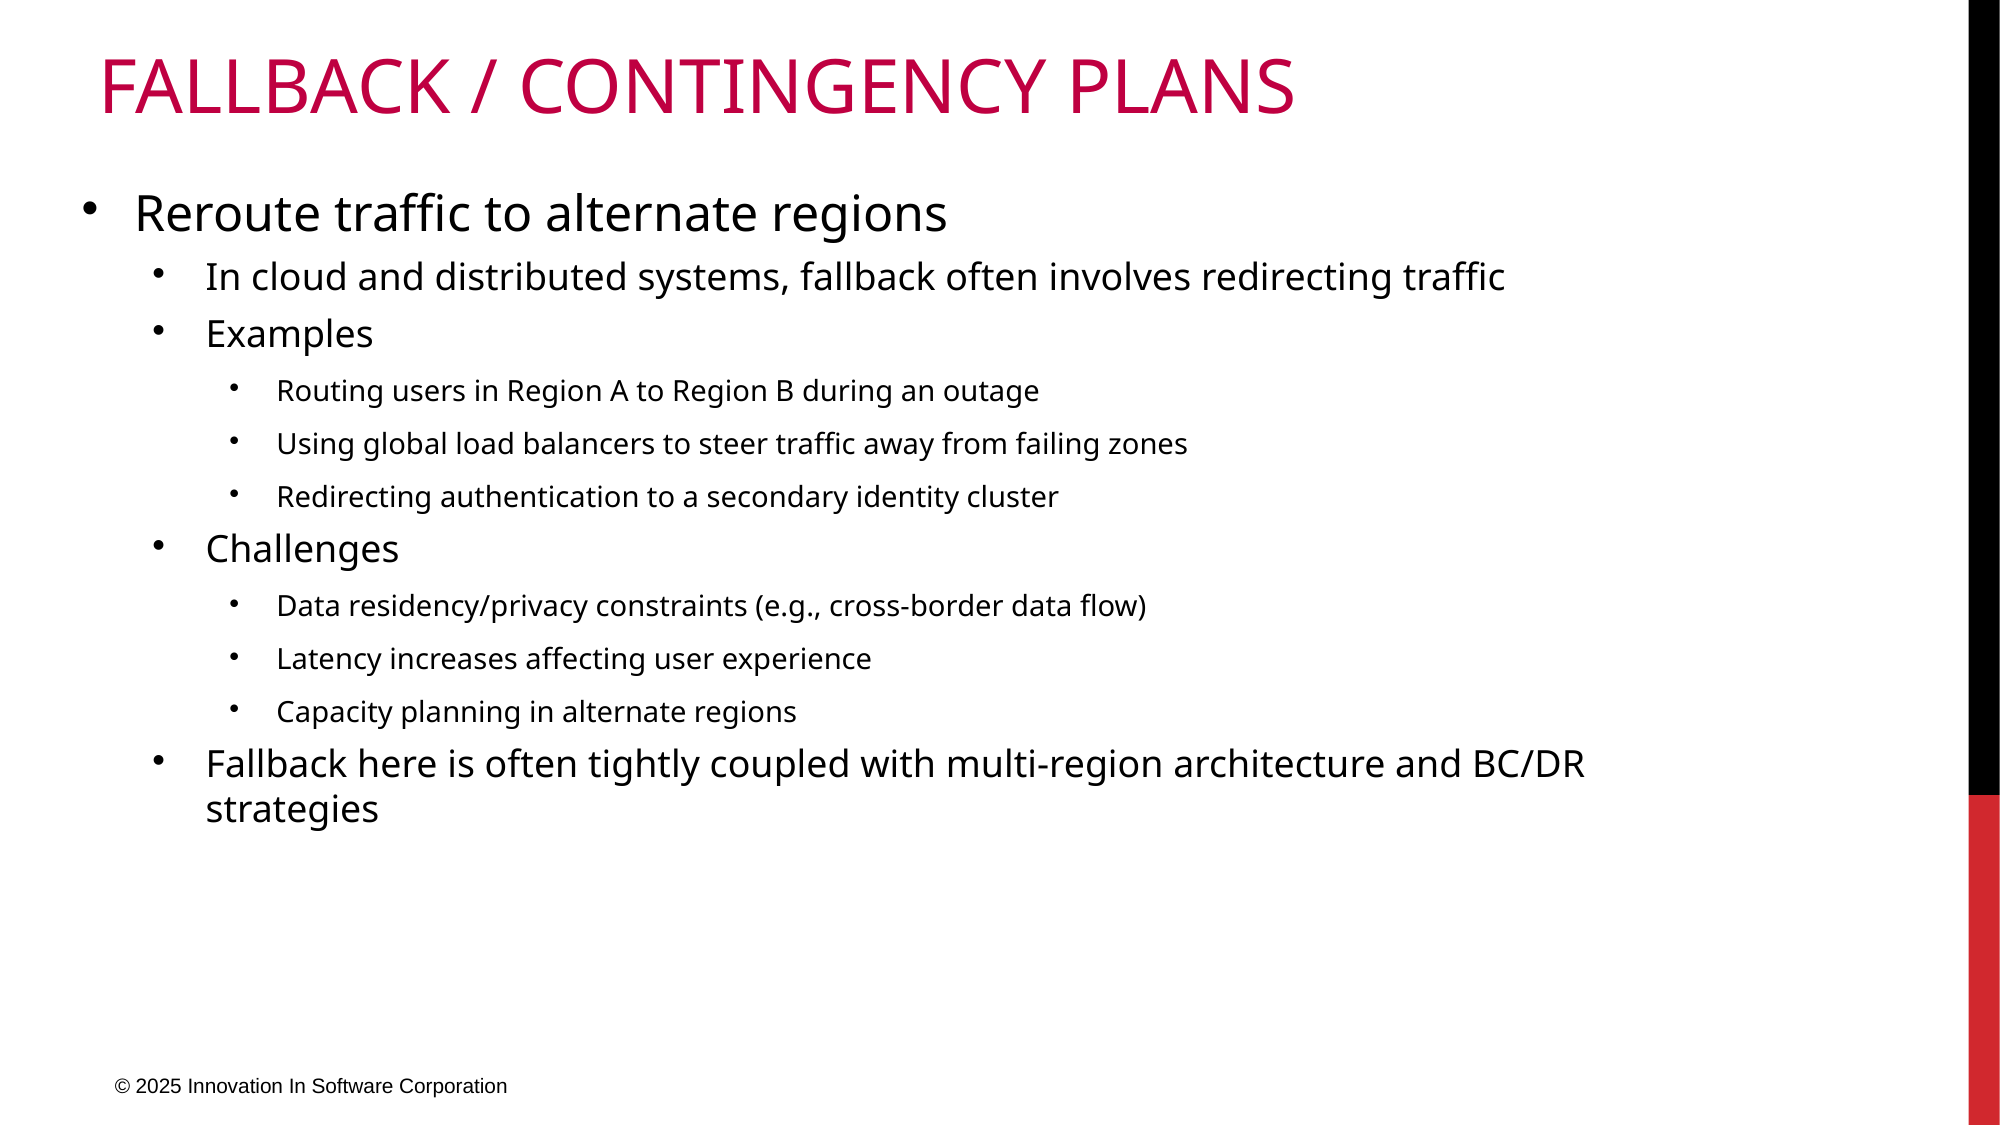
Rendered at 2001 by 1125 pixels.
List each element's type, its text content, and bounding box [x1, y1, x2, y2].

list Reroute traffic to alternate regions In cloud and distributed systems, fallback often involves redirecting traffic Examples Routing users in Region A to Region B during an outage Using global load balancers to steer traffic away from failing zones Redirecting authentication to a secondary identity cluster Challenges Data residency/privacy constraints (e.g., cross-border data flow) Latency increases affecting user experience Capacity planning in alternate regions Fallback here is often tightly coupled with multi-region architecture and BC/DR strategies [63, 181, 1761, 999]
title Fallback / Contingency Plans [98, 0, 1770, 186]
footer © 2025 Innovation In Software Corporation [99, 1065, 850, 1112]
